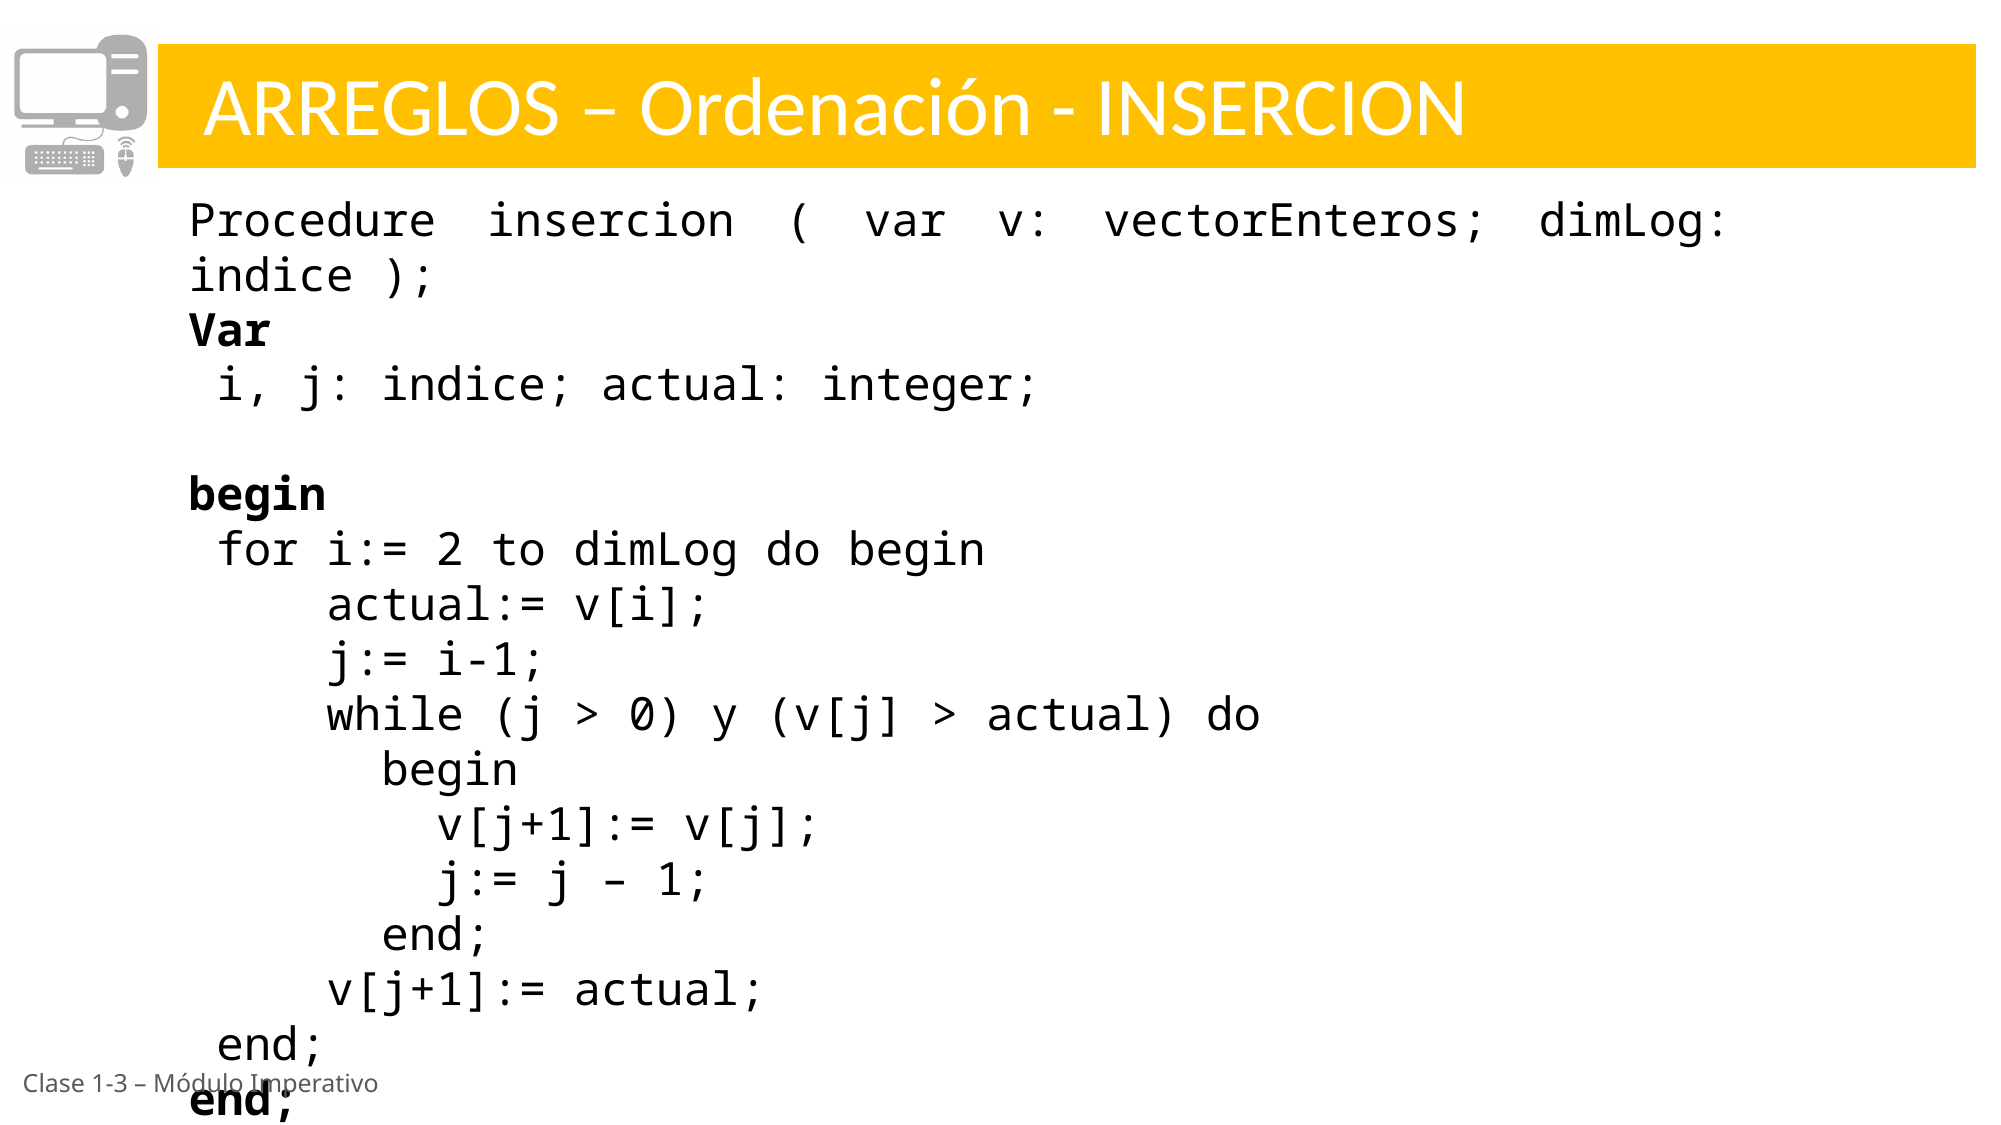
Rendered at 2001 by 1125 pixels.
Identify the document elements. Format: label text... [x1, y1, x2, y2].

text_box Clase 1-3 – Módulo Imperativo [7, 1046, 483, 1118]
text_box Procedure insercion ( var v: vectorEnteros; dimLog: indice ); Var i, j: indice; actual: integer; begin for i:= 2 to dimLog do begin actual:= v[i]; j:= i-1; while (j > 0) y (v[j] > actual) do begin v[j+1]:= v[j]; j:= j – 1; end; v[j+1]:= actual; end; end; [173, 182, 1747, 1125]
picture [3, 28, 158, 183]
text_box ARREGLOS – Ordenación - INSERCION [188, 44, 1613, 160]
text_box [163, 45, 1976, 167]
